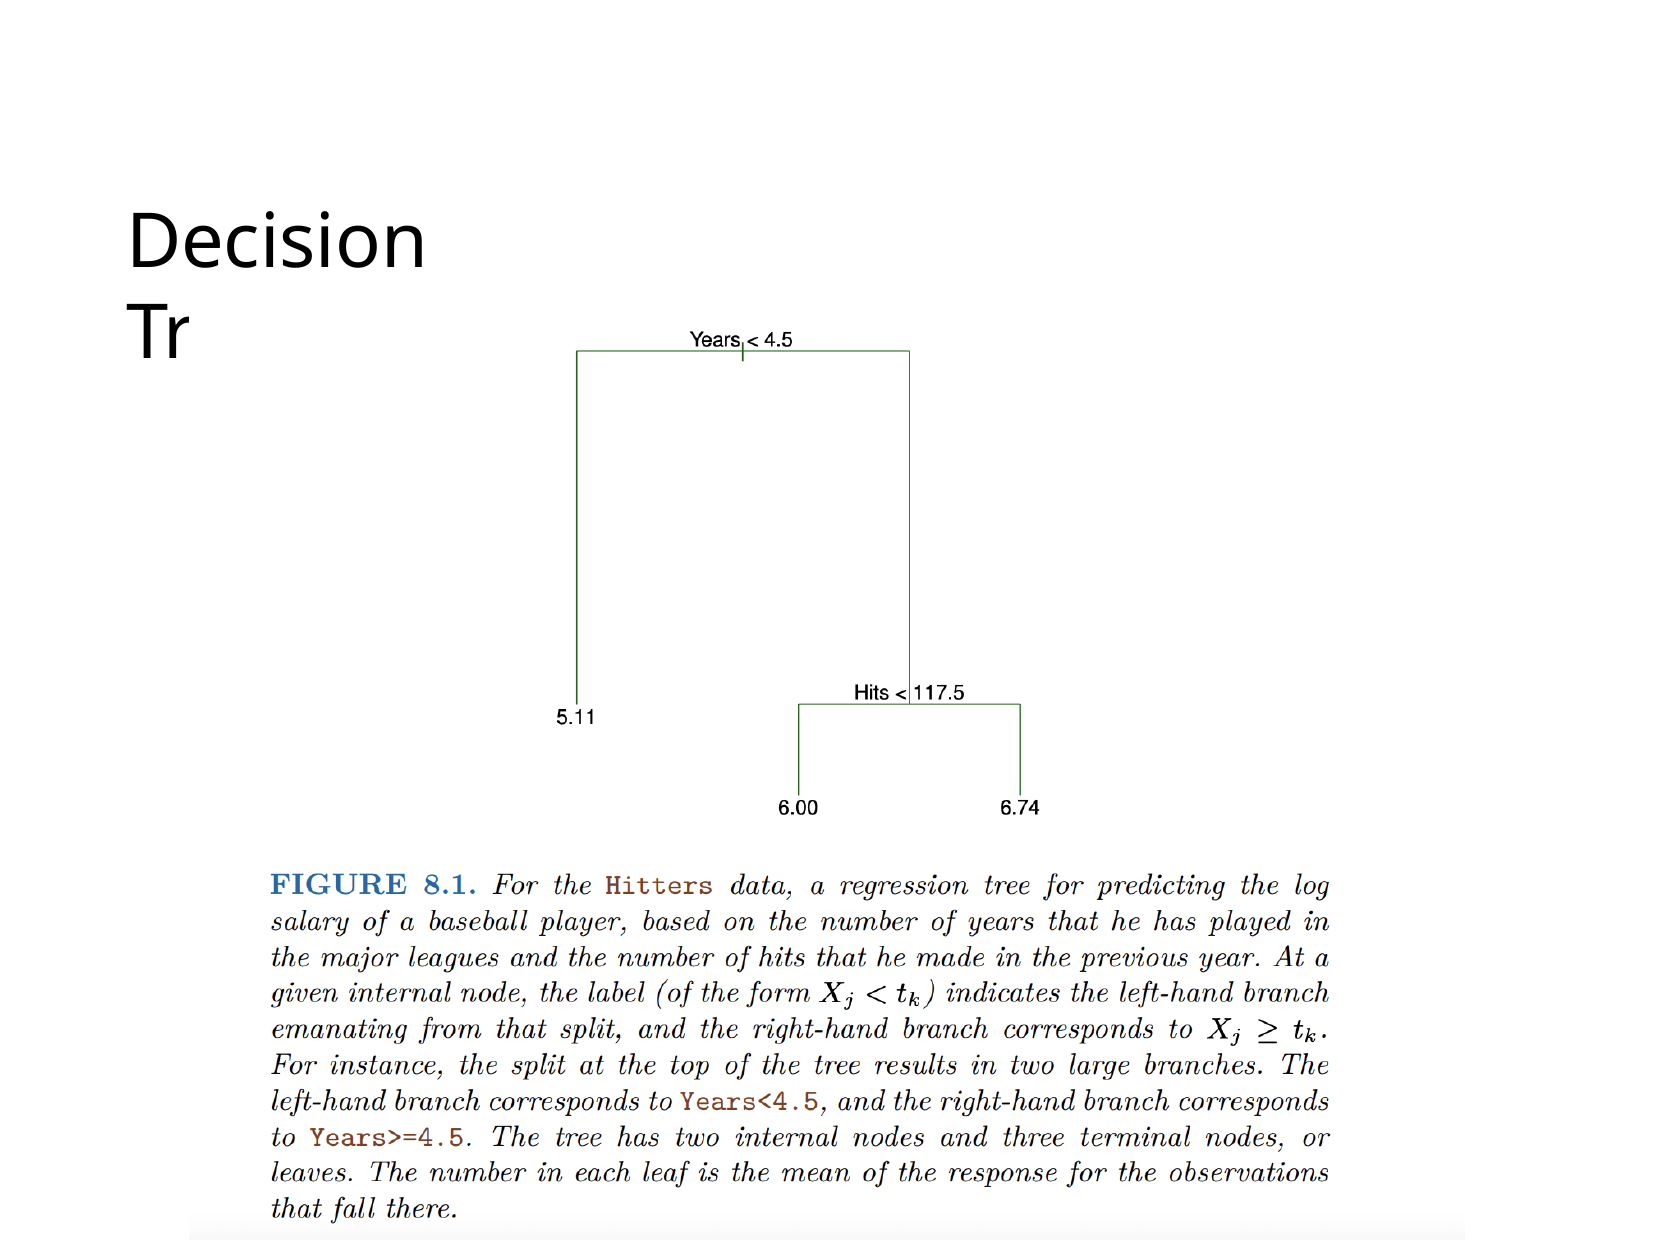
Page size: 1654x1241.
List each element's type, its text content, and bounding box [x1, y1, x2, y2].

picture [189, 301, 1465, 1241]
title Decision Trees [124, 189, 564, 399]
